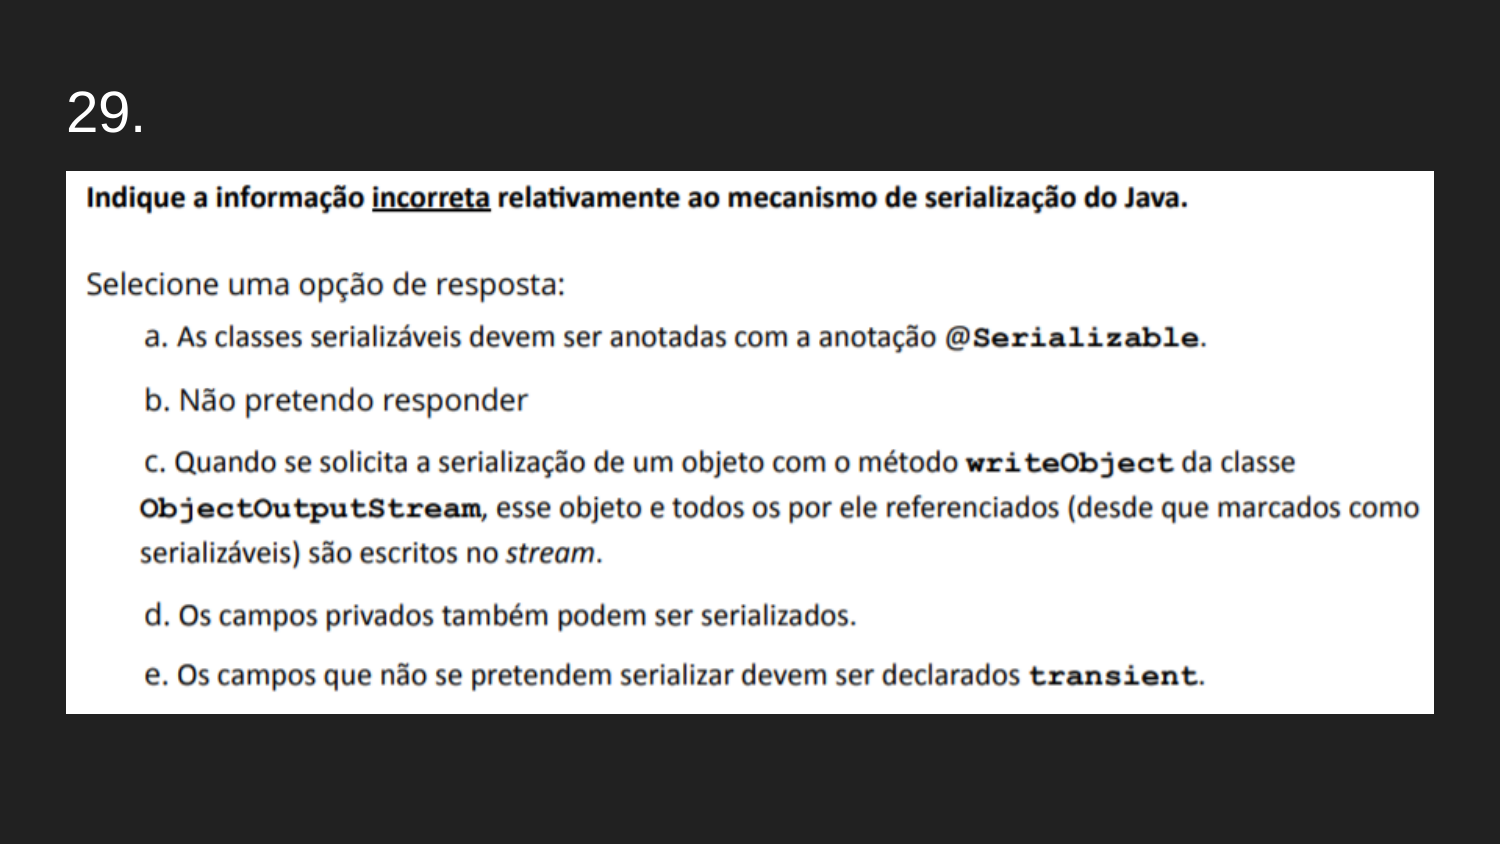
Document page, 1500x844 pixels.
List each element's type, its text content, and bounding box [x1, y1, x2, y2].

picture [65, 171, 1434, 715]
title 29. [51, 59, 1449, 153]
